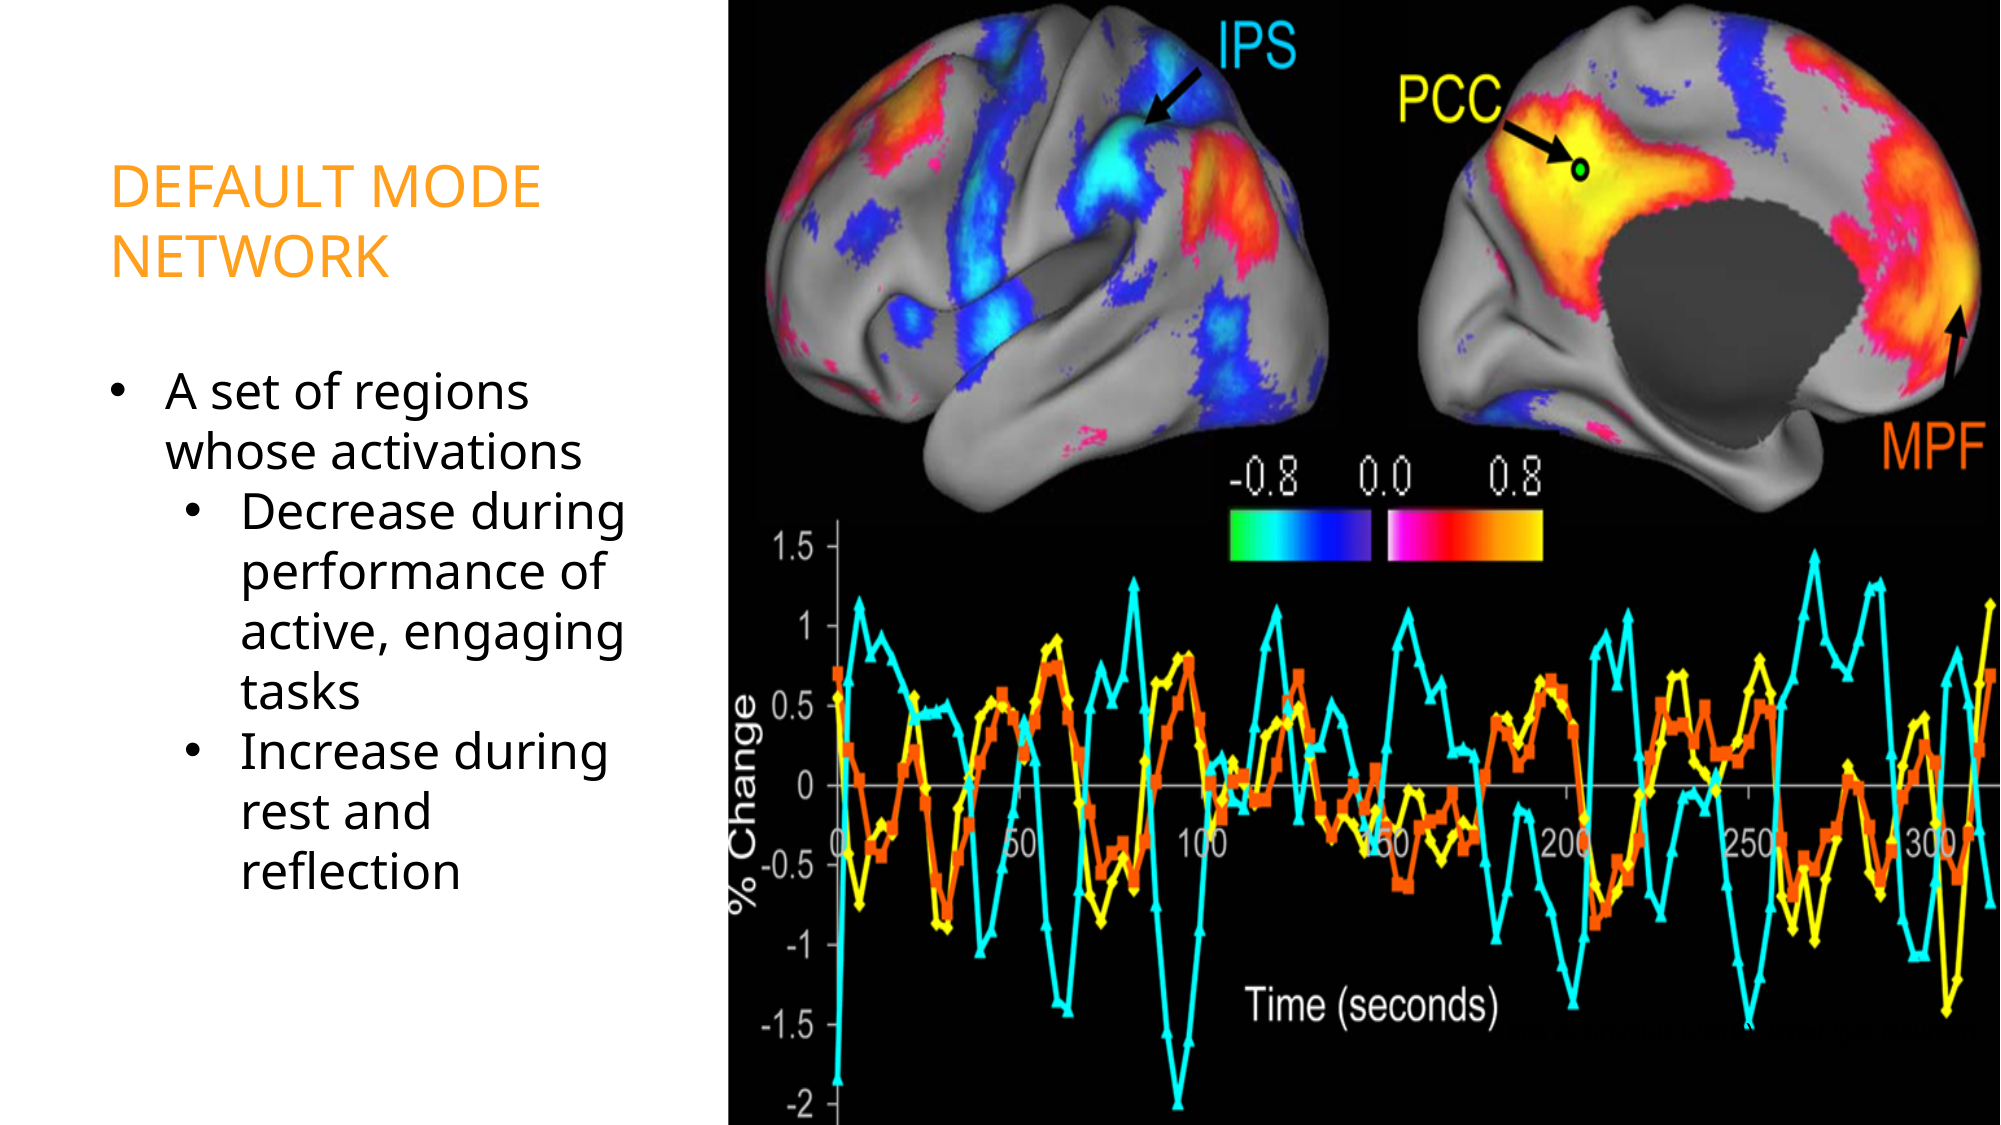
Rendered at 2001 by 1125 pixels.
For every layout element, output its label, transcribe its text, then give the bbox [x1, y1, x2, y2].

text_box DEFAULT MODE NETWORK A set of regions whose activations Decrease during performance of active, engaging tasks Increase during rest and reflection [94, 141, 681, 957]
picture [728, 0, 2000, 1125]
